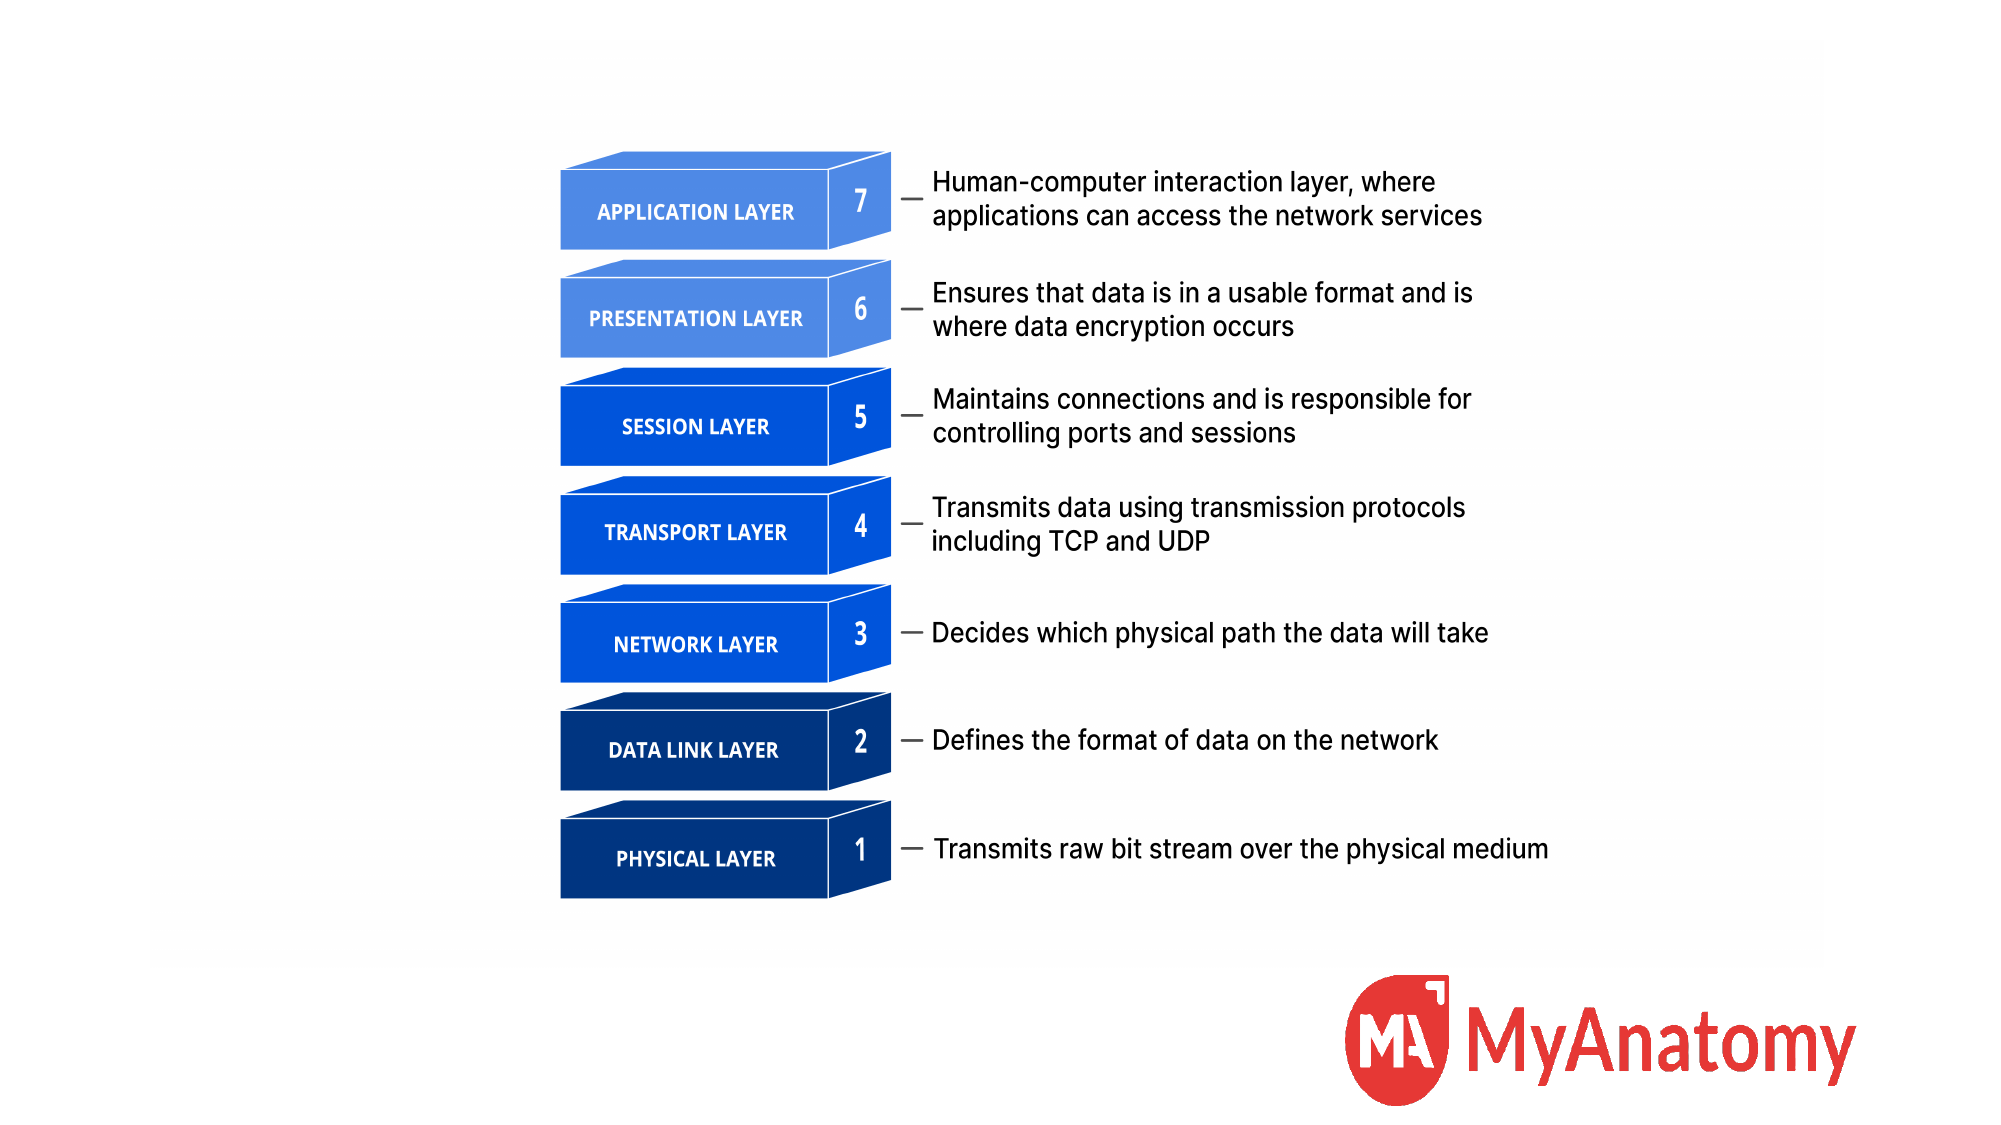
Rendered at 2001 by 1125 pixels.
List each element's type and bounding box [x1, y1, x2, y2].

list [149, 40, 1824, 969]
picture [1337, 932, 1863, 1125]
